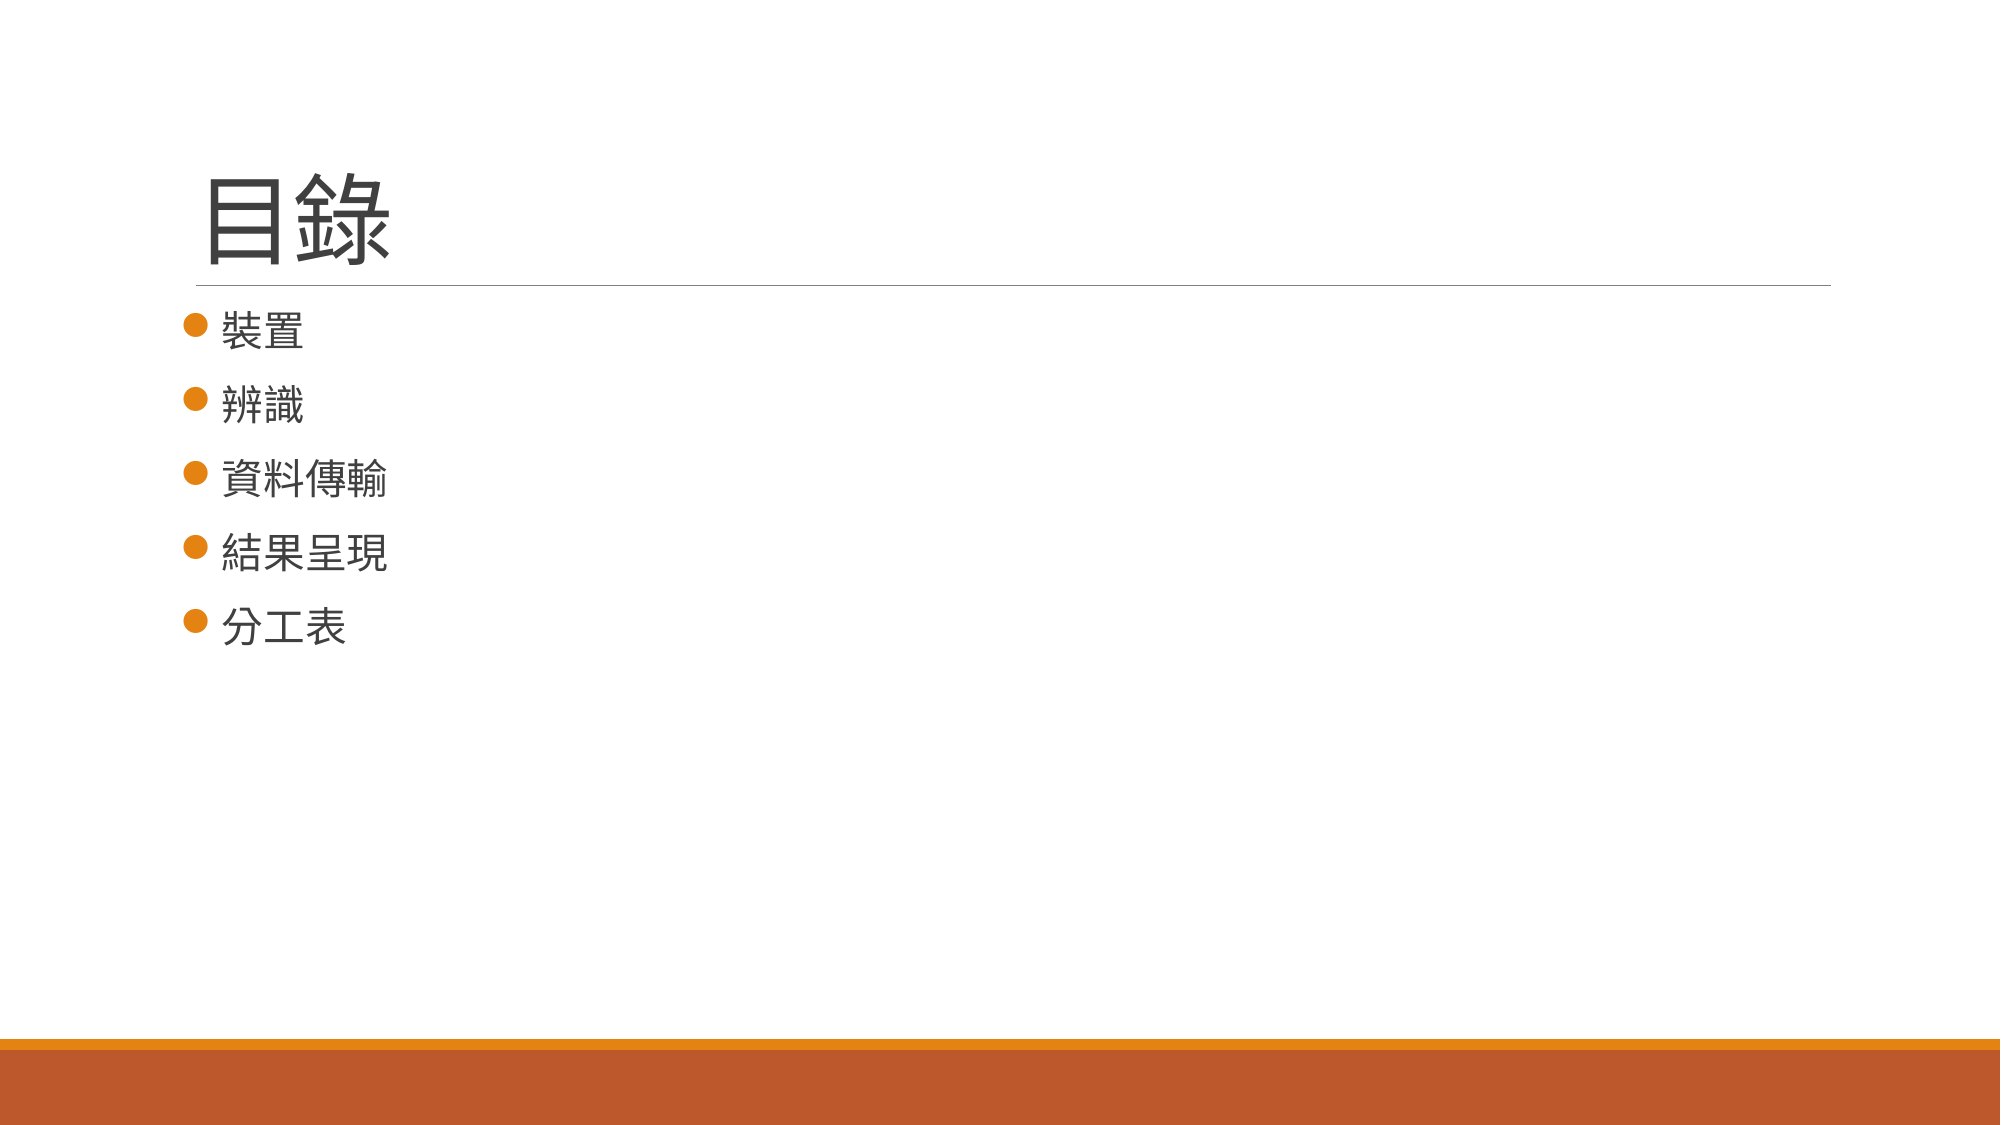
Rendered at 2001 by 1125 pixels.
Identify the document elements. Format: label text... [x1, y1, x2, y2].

title 目錄 [180, 47, 1830, 285]
list 裝置 辨識 資料傳輸 結果呈現 分工表 [180, 302, 1830, 963]
